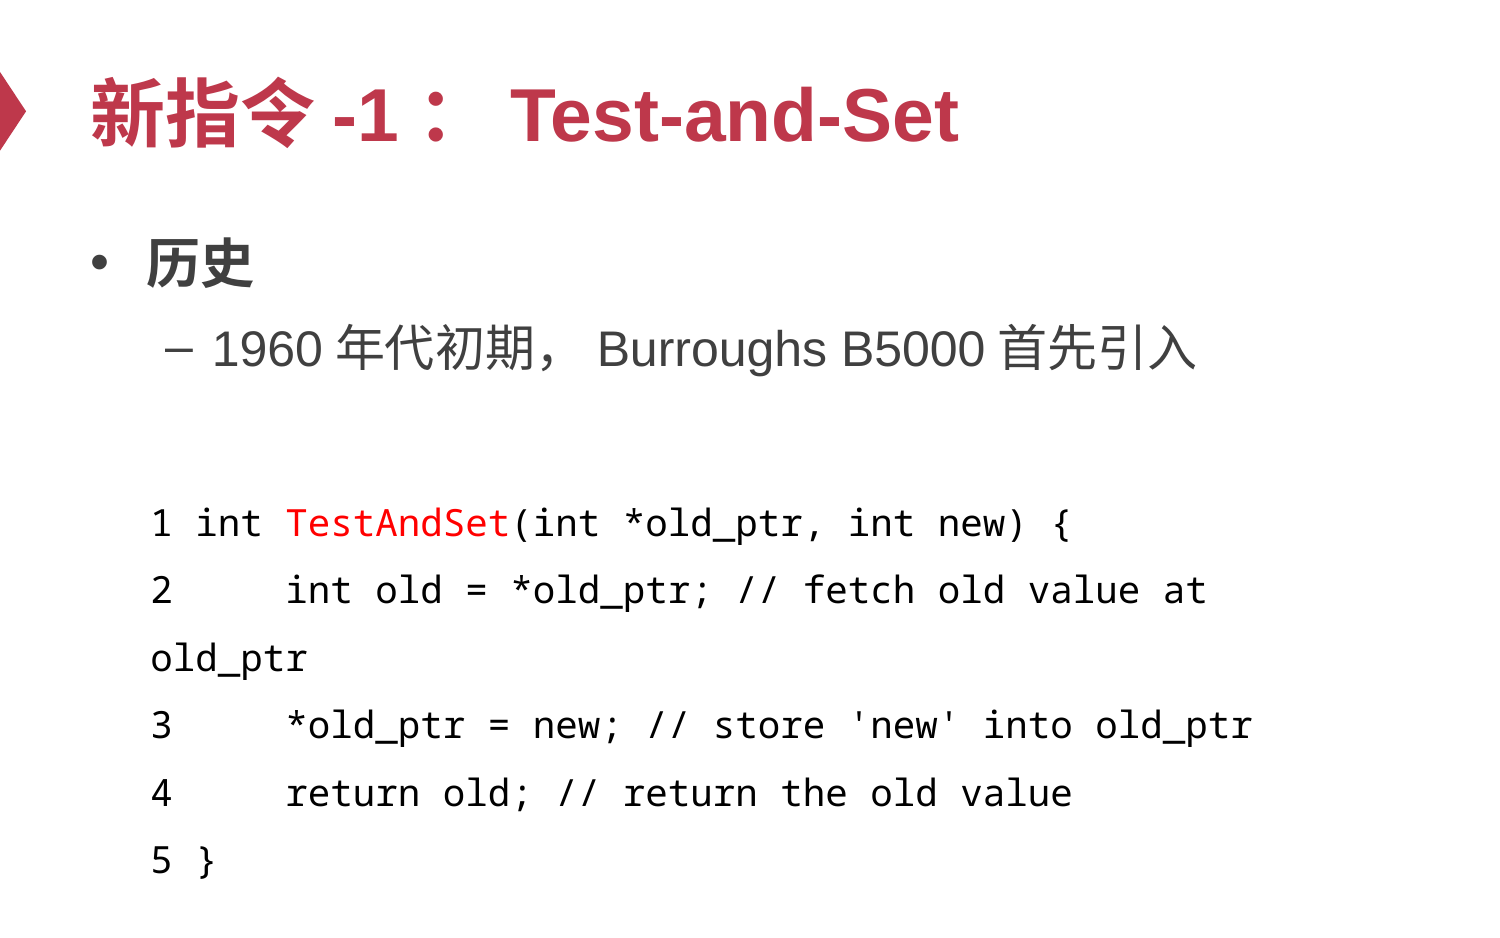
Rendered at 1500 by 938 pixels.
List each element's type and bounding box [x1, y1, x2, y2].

title [75, 37, 1425, 186]
list [75, 208, 1425, 401]
text_box [135, 468, 1388, 889]
